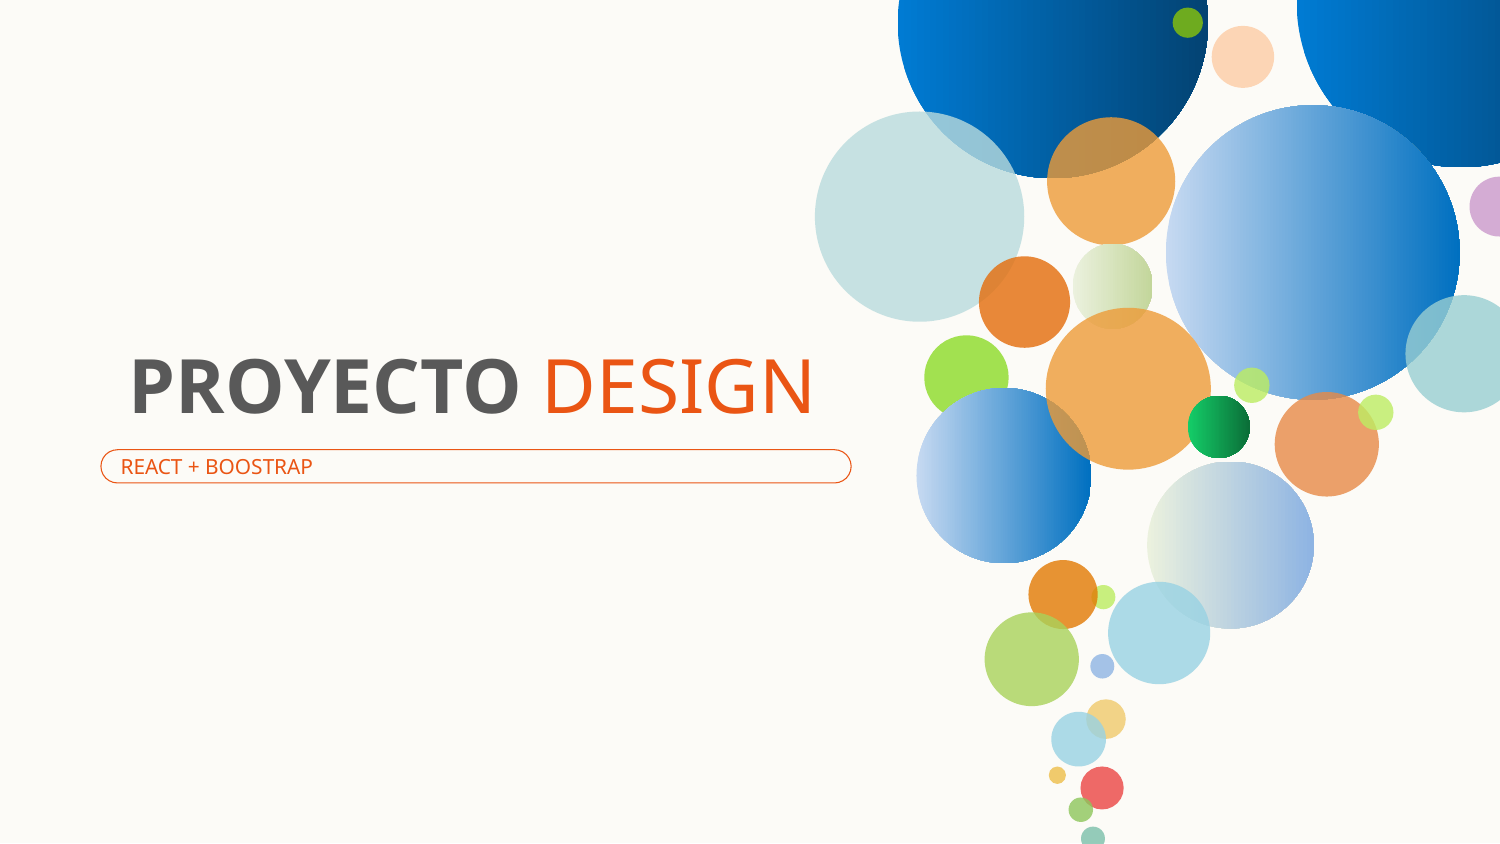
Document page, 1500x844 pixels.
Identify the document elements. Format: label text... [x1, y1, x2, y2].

text_box REACT + BOOSTRAP [98, 447, 809, 486]
text_box PROYECTO DESIGN [82, 331, 809, 437]
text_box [814, 0, 1500, 844]
